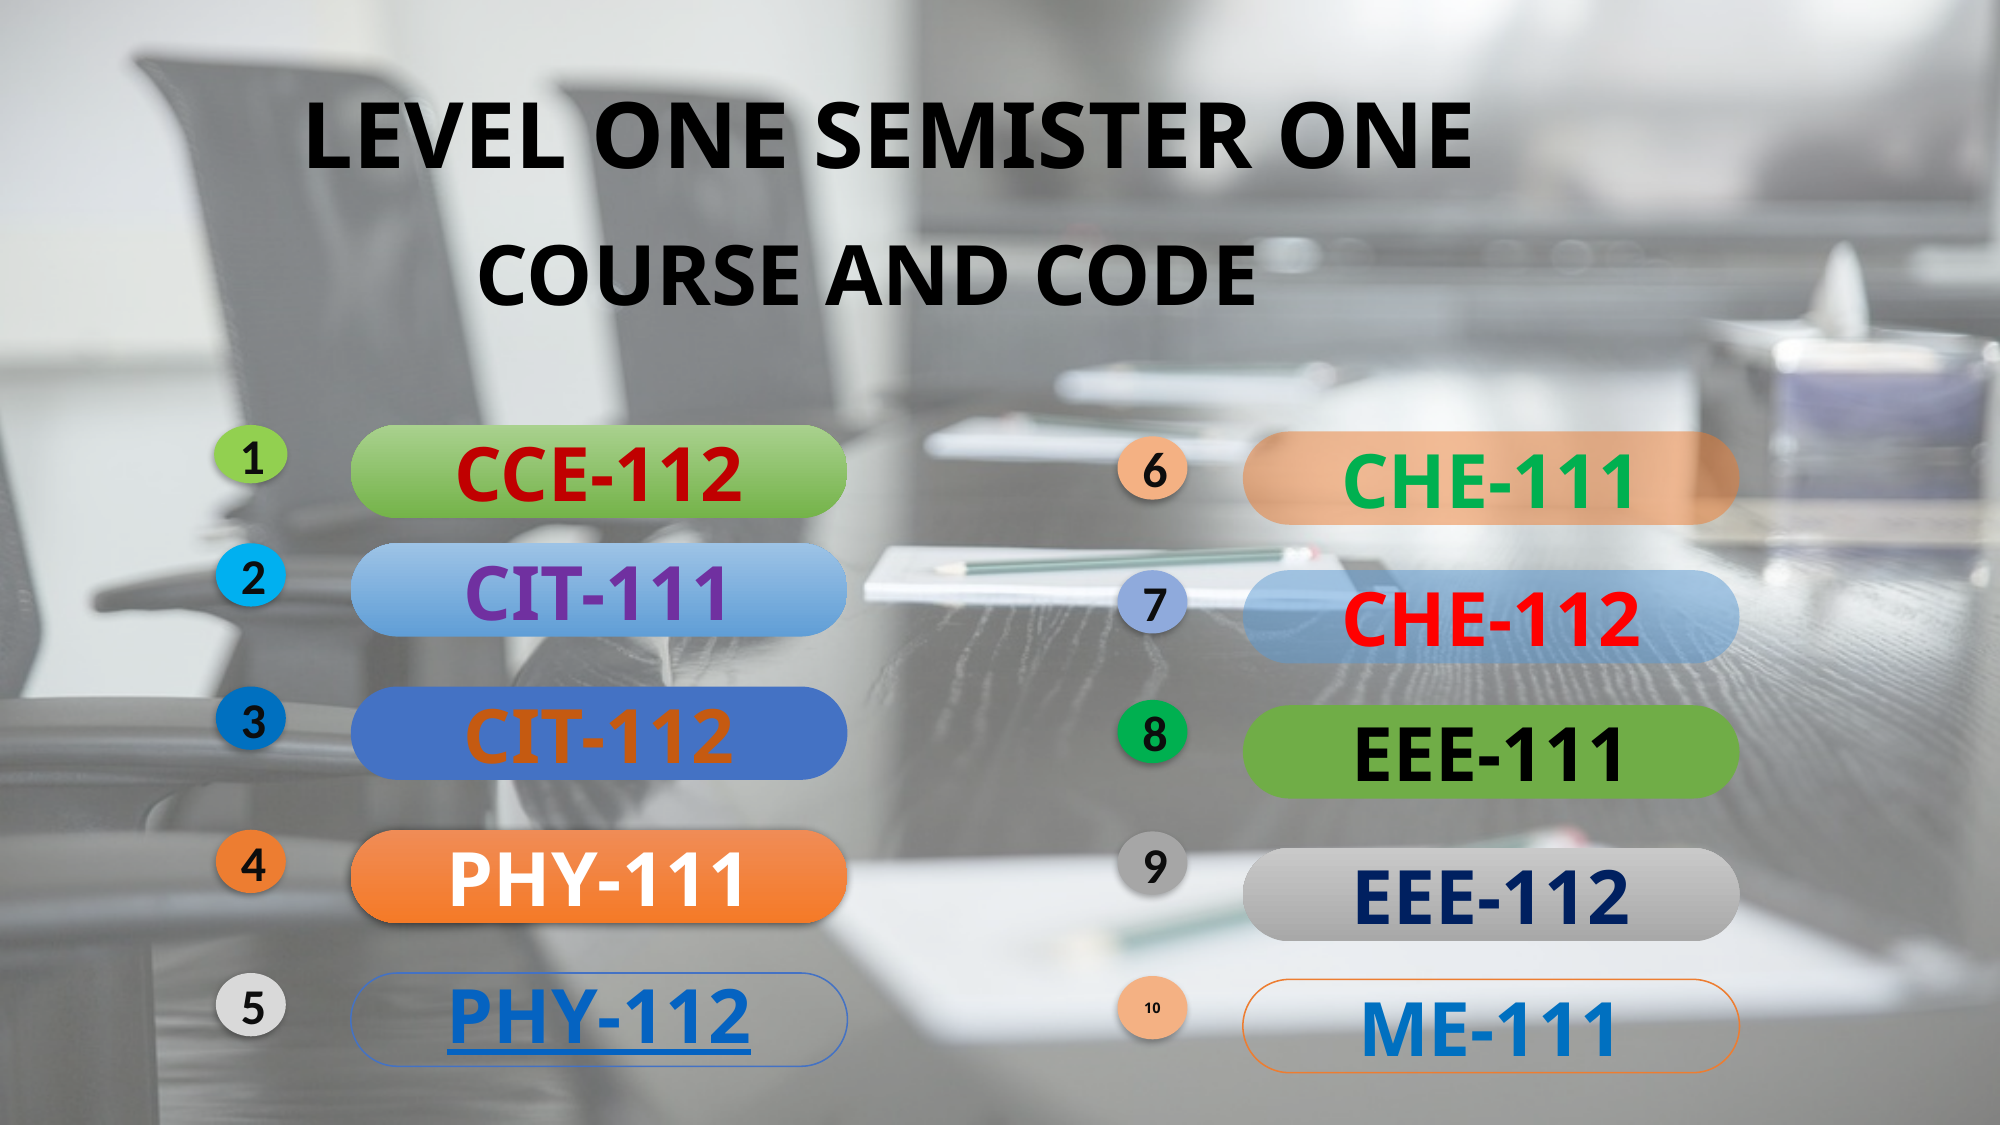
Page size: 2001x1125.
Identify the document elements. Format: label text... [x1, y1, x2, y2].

text_box CHE-112 [1242, 570, 1740, 664]
text_box CCE-112 [350, 424, 848, 519]
text_box 7 [1116, 569, 1189, 635]
text_box 5 [214, 971, 287, 1038]
text_box 4 [214, 828, 287, 895]
text_box 8 [1116, 698, 1189, 765]
text_box CIT-111 [350, 543, 848, 637]
text_box 6 [1116, 435, 1189, 501]
text_box CIT-112 [350, 686, 848, 780]
text_box 9 [1116, 830, 1189, 896]
text_box LEVEL ONE SEMISTER ONE [286, 69, 1714, 195]
text_box EEE-112 [1242, 848, 1740, 942]
text_box EEE-111 [1242, 705, 1740, 799]
text_box 10 [1116, 974, 1189, 1041]
text_box ME-111 [1242, 979, 1740, 1073]
text_box 1 [213, 423, 289, 485]
text_box PHY-112 [350, 972, 848, 1067]
text_box CHE-111 [1242, 431, 1740, 525]
text_box 3 [214, 685, 287, 751]
text_box PHY-111 [350, 829, 848, 924]
text_box 2 [214, 542, 287, 608]
text_box COURSE AND CODE [460, 214, 1505, 330]
